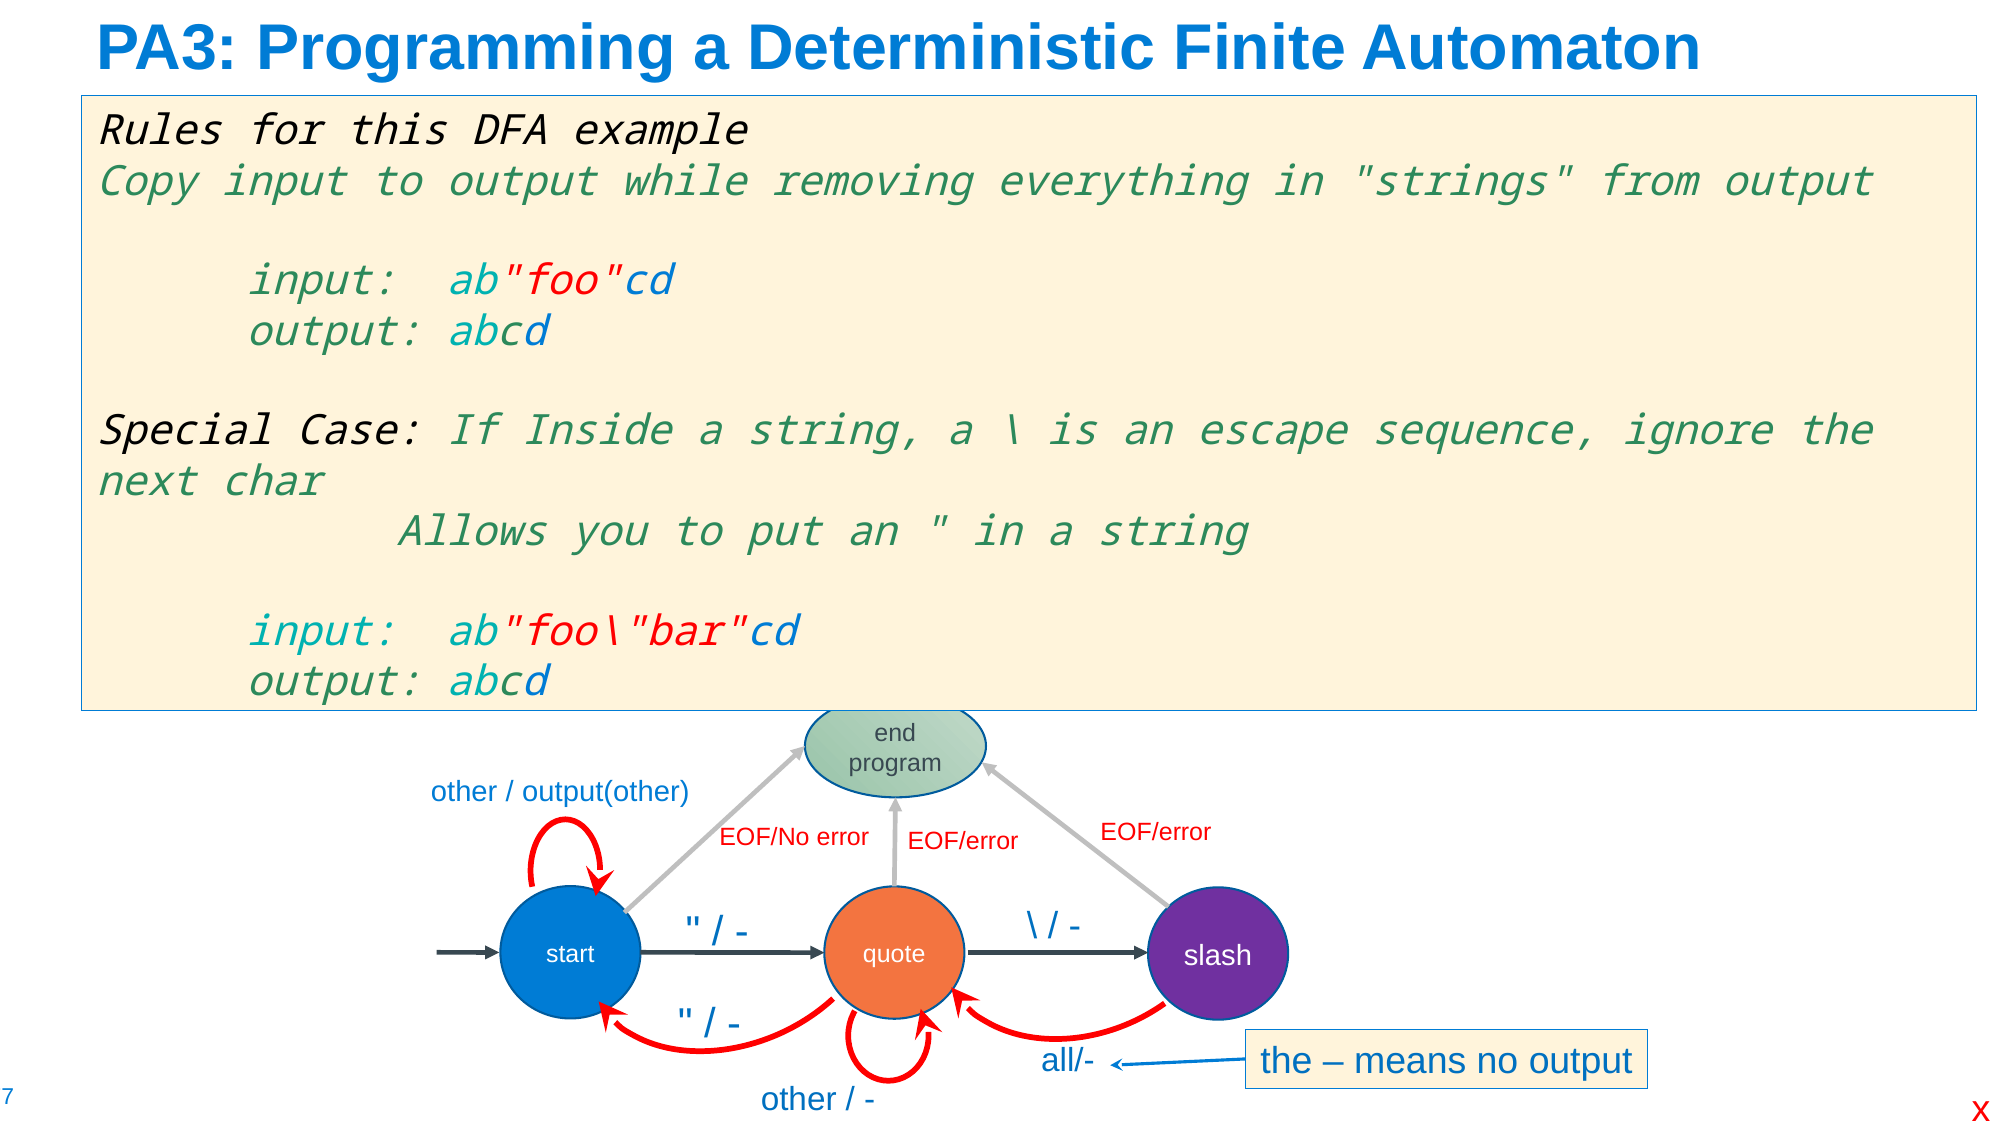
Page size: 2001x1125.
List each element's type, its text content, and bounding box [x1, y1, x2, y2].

text_box Rules for this DFA example Copy input to output while removing everything in "strings" from output input: ab"foo"cd output: abcd Special Case: If Inside a string, a \ is an escape sequence, ignore the next char Allows you to put an " in a string input: ab"foo\"bar"cd output: abcd [81, 95, 1977, 711]
text_box x [1956, 1076, 2000, 1125]
text_box the – means no output [1245, 1029, 1648, 1089]
title PA3: Programming a Deterministic Finite Automaton [81, 13, 1887, 92]
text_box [1110, 1059, 1244, 1066]
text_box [416, 694, 1289, 1086]
text_box other / - [746, 1086, 891, 1125]
